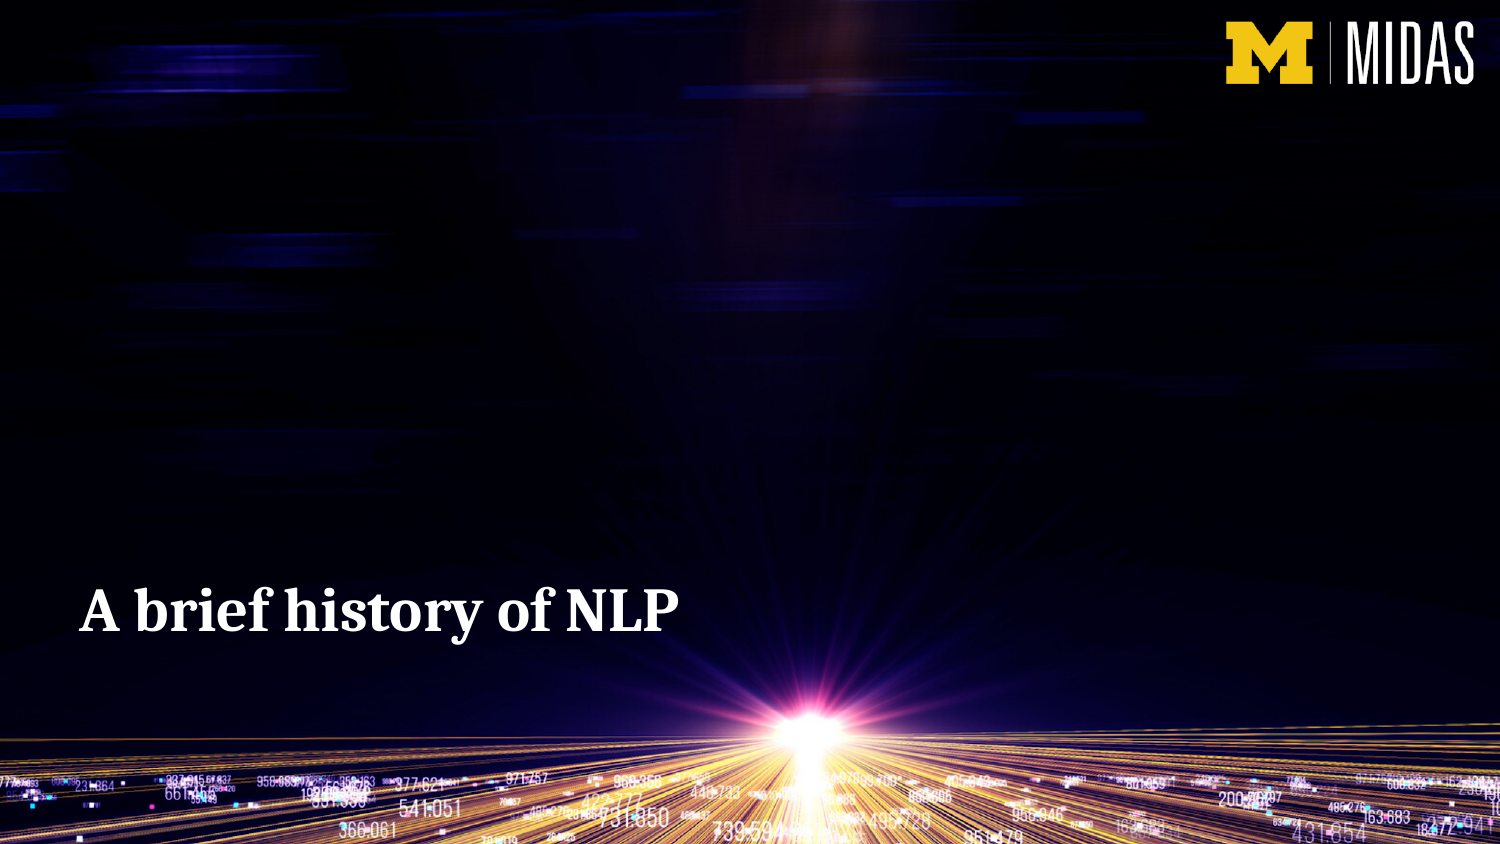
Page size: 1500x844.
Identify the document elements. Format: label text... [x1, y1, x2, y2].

picture [0, 0, 1500, 844]
title A brief history of NLP [64, 298, 1413, 660]
